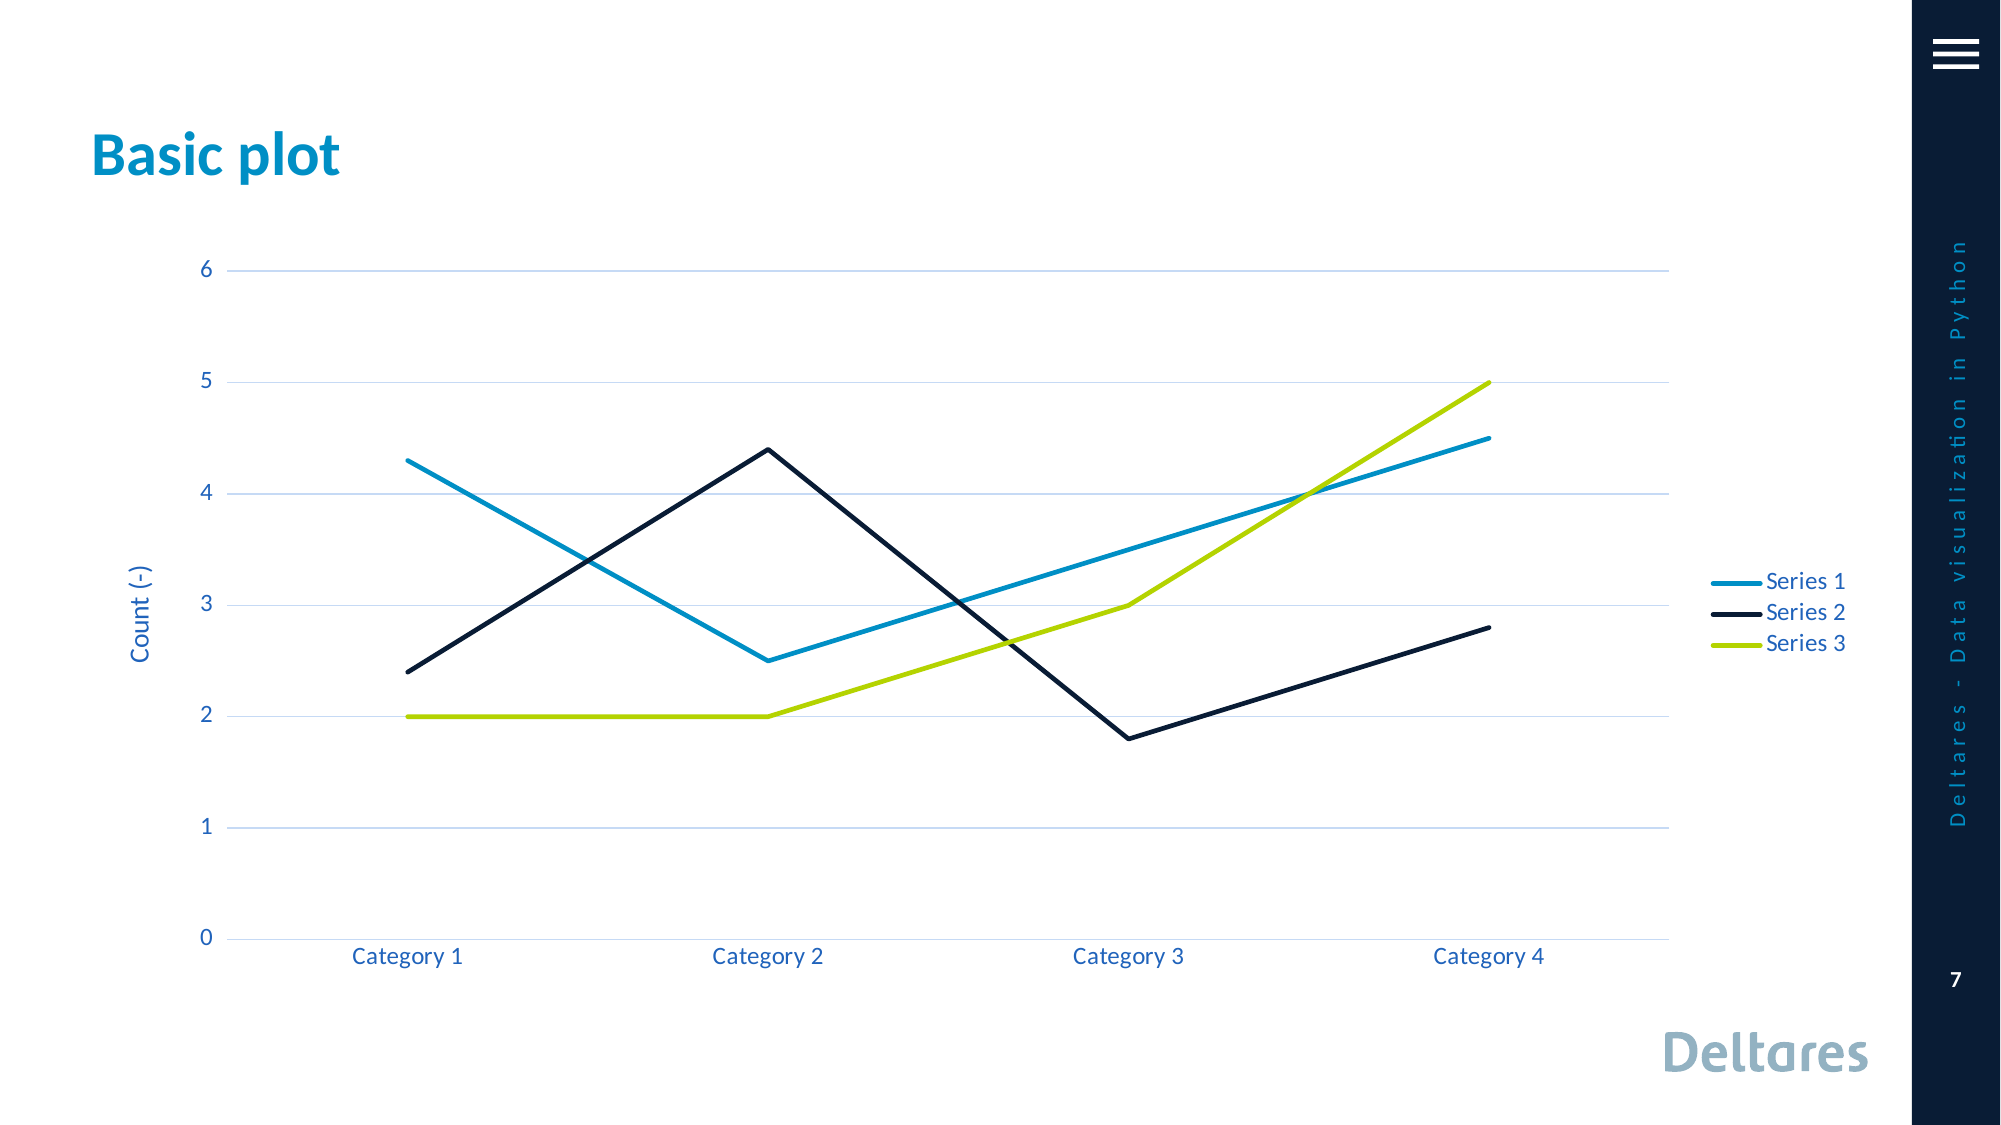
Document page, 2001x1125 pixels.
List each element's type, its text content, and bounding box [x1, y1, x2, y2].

chart [91, 243, 1867, 986]
slide_number 7 [1920, 948, 1992, 1008]
footer Deltares - Data visualization in Python [1919, 121, 1994, 949]
title Basic plot [91, 121, 1867, 203]
